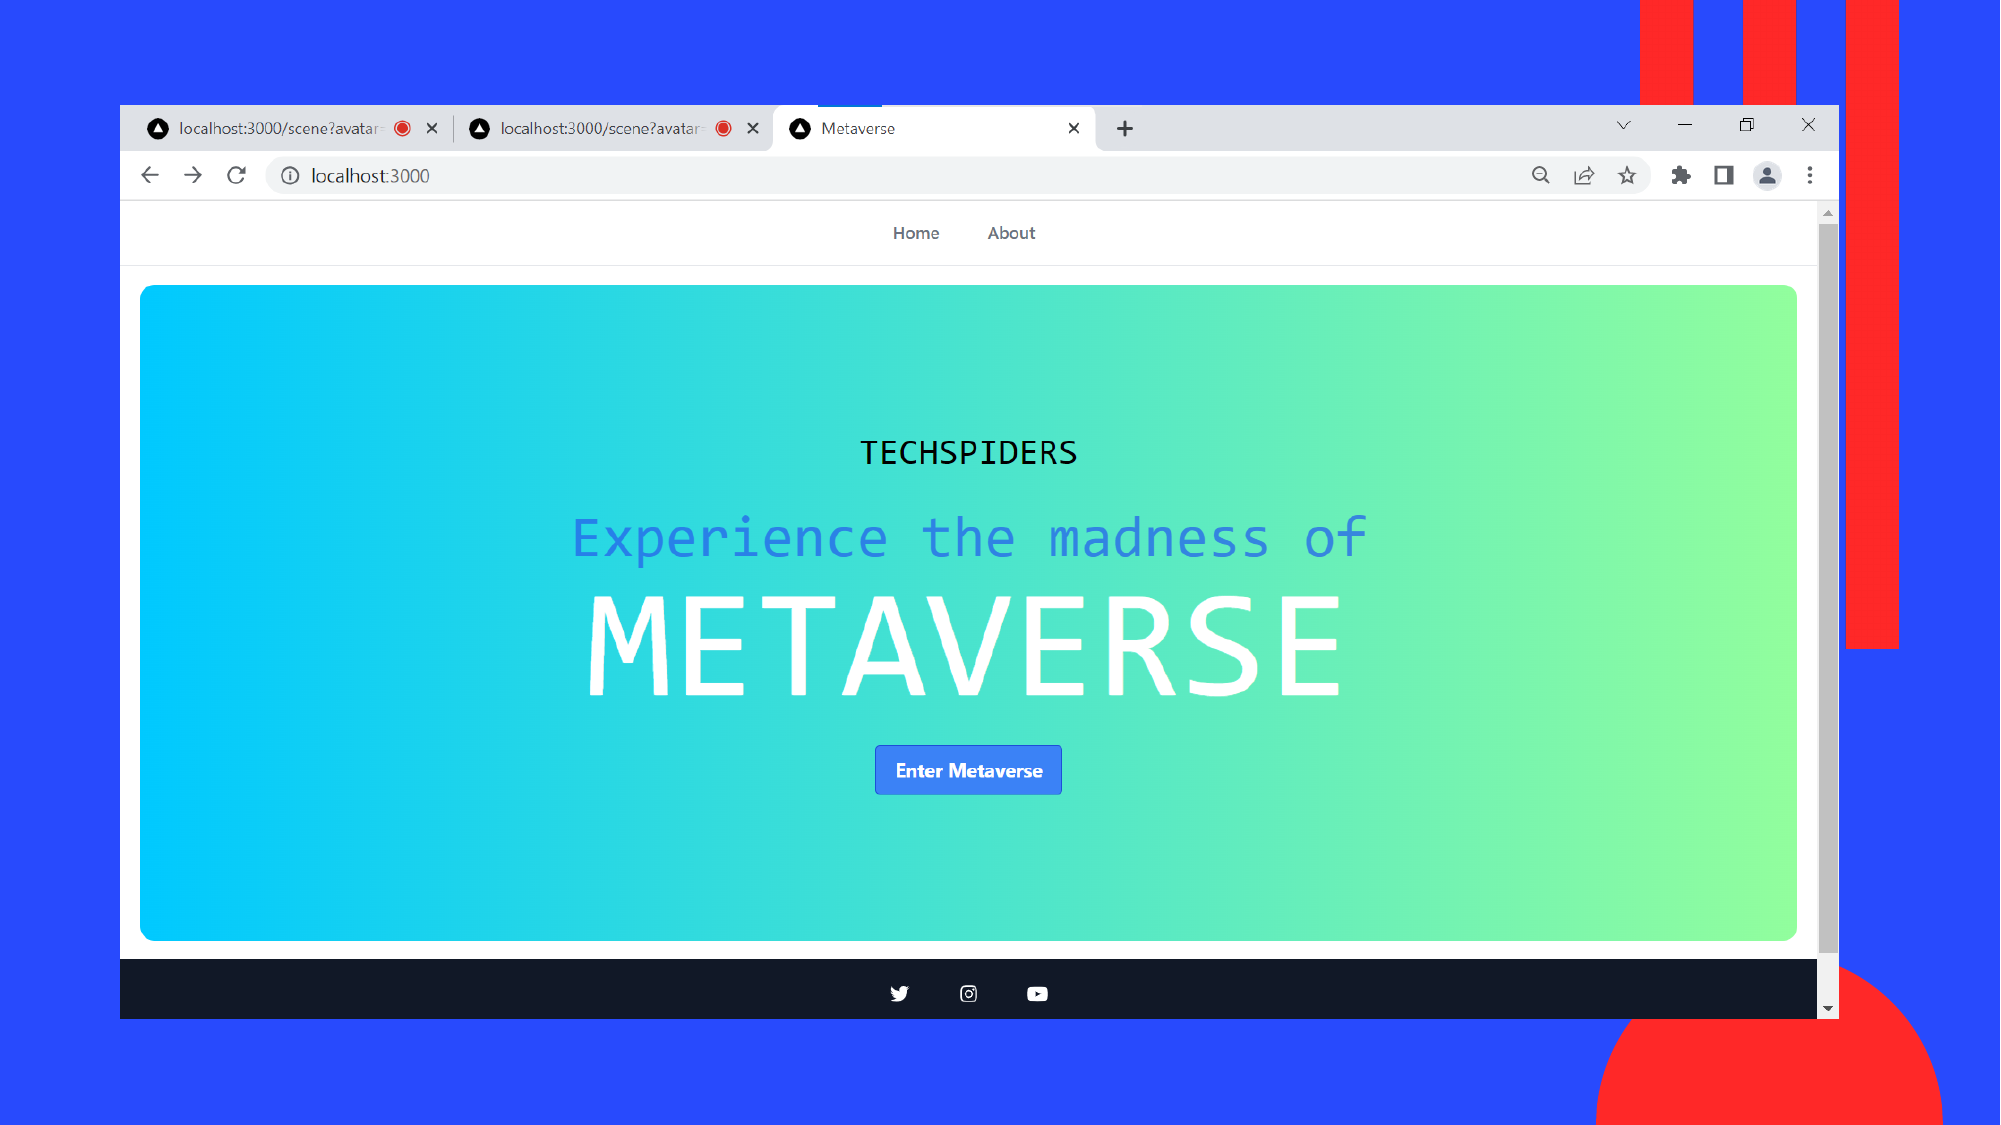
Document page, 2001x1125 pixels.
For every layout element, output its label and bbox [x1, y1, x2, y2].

picture [120, 0, 1899, 1019]
